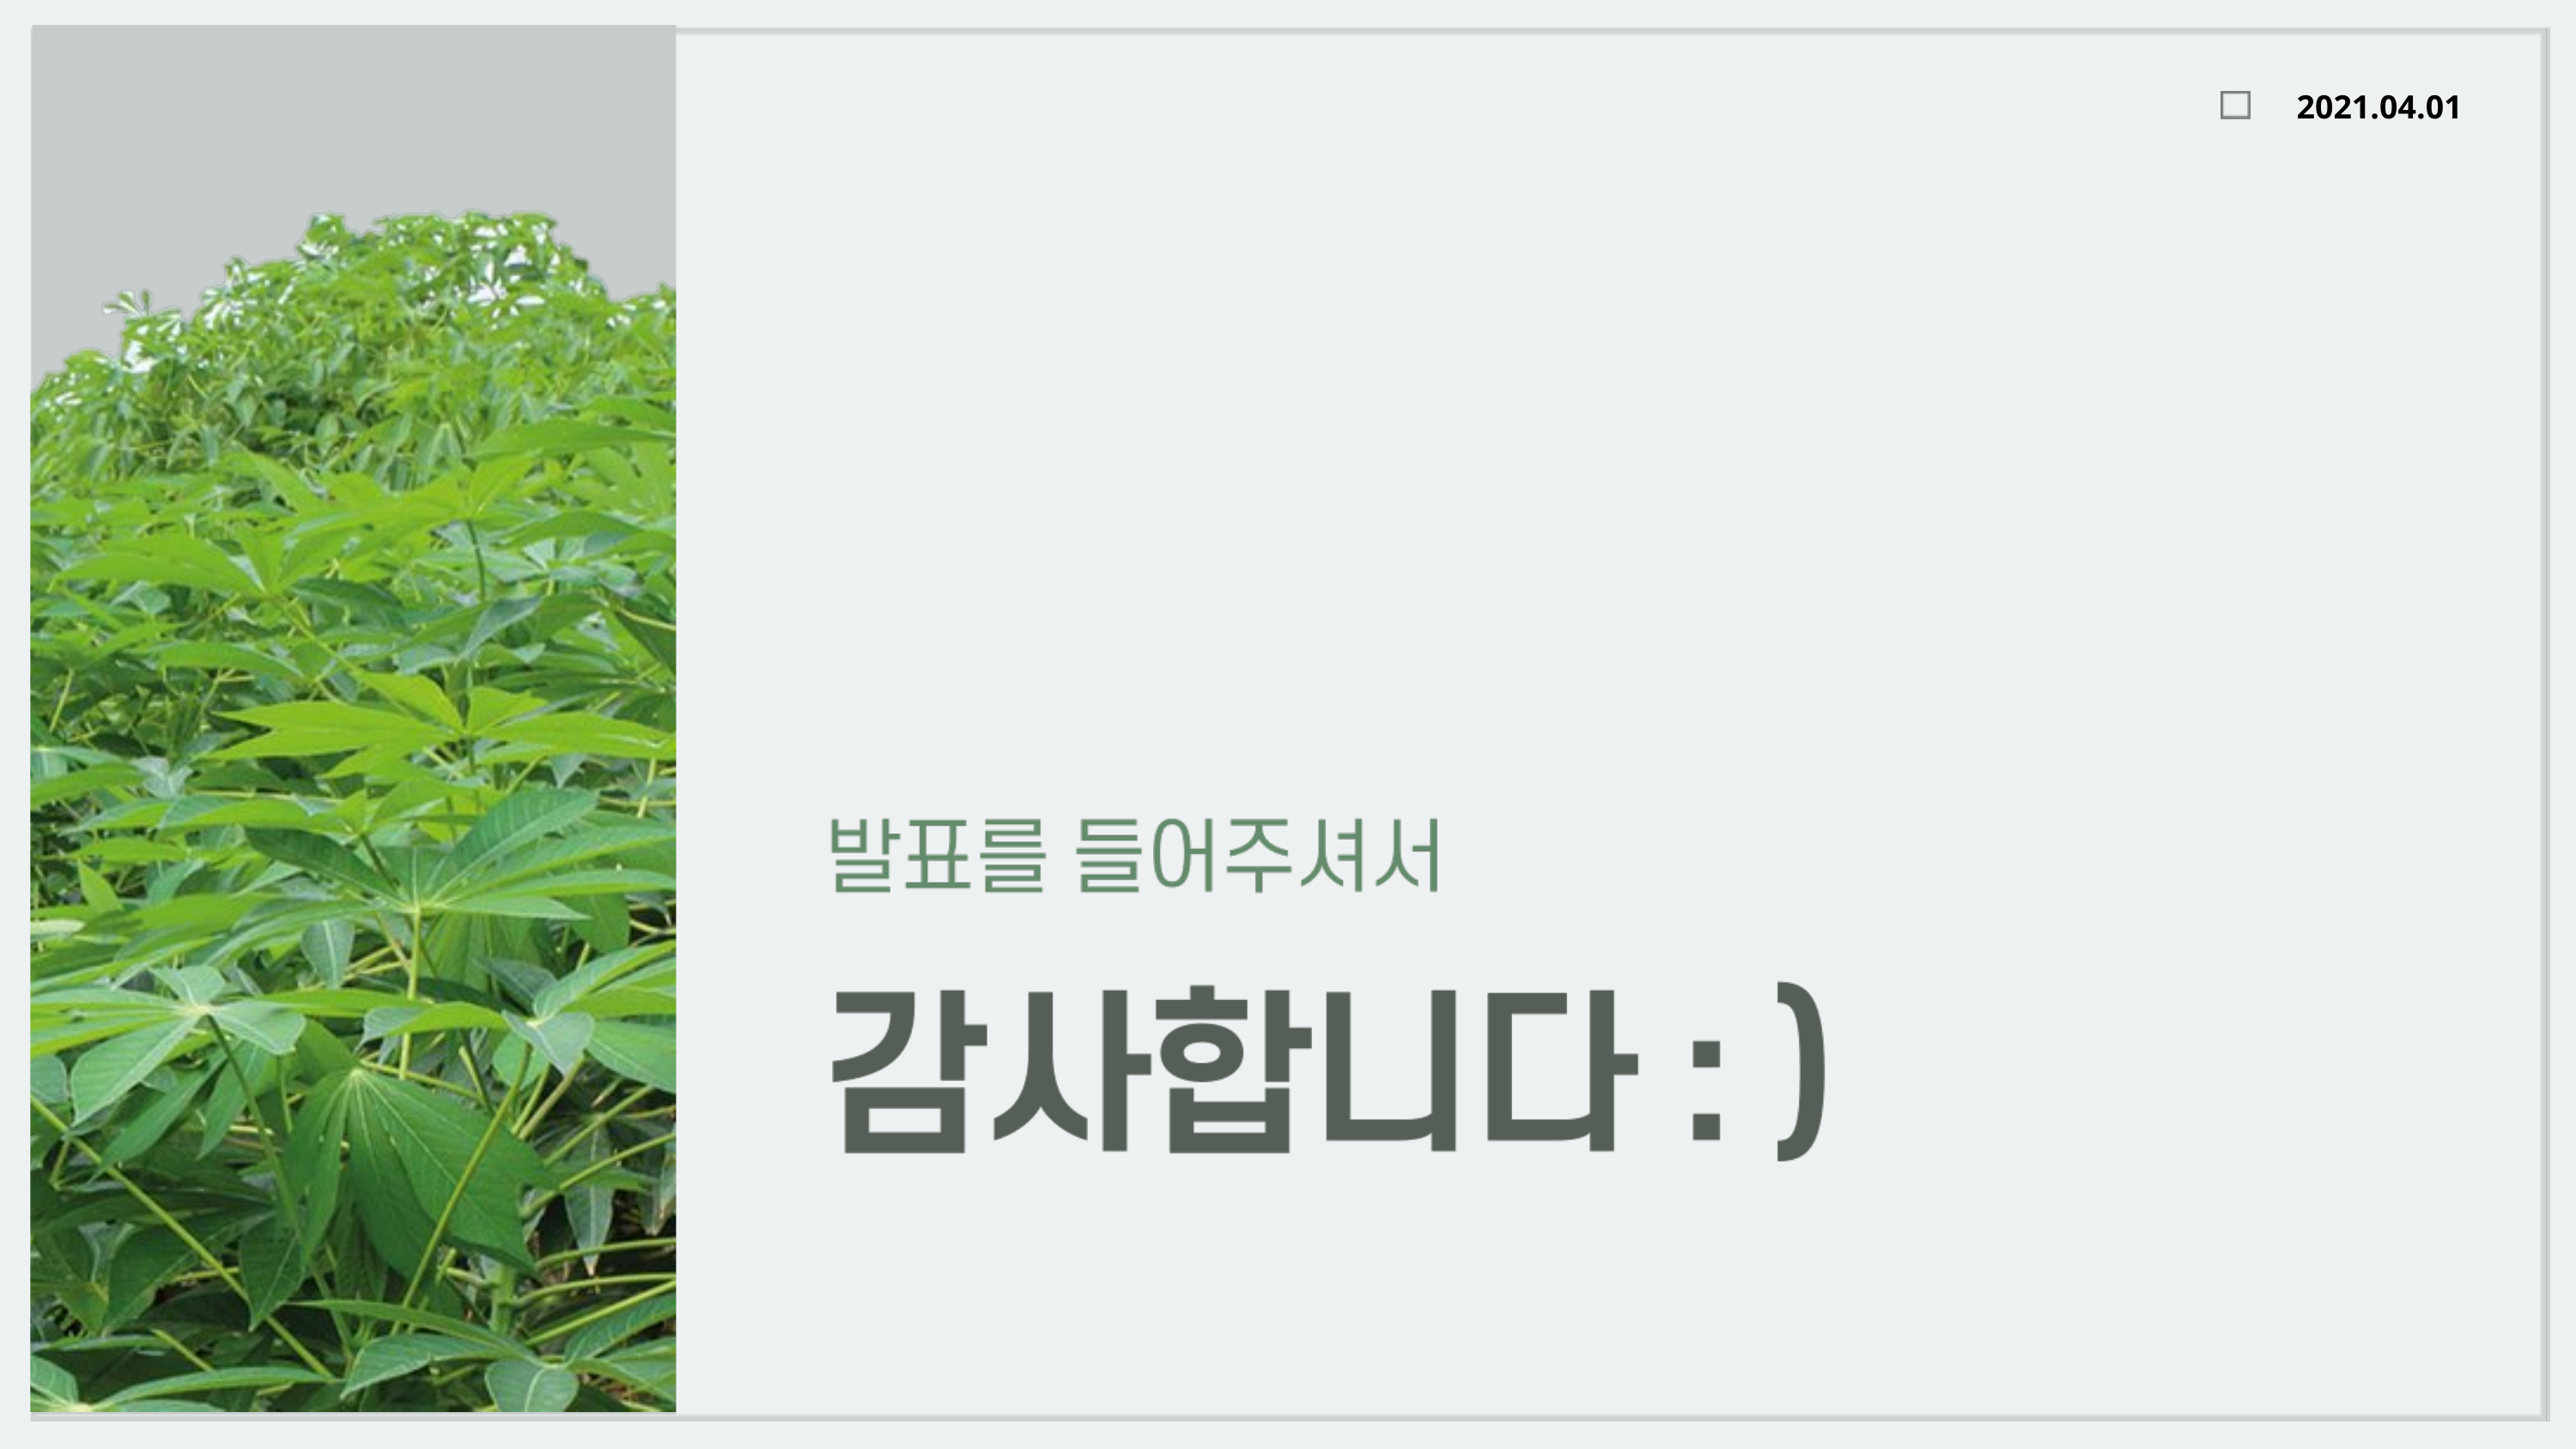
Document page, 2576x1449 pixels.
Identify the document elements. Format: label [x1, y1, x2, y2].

text_box [2221, 90, 2251, 119]
picture [30, 21, 677, 1412]
picture [795, 785, 1915, 1240]
text_box [29, 26, 2547, 1422]
